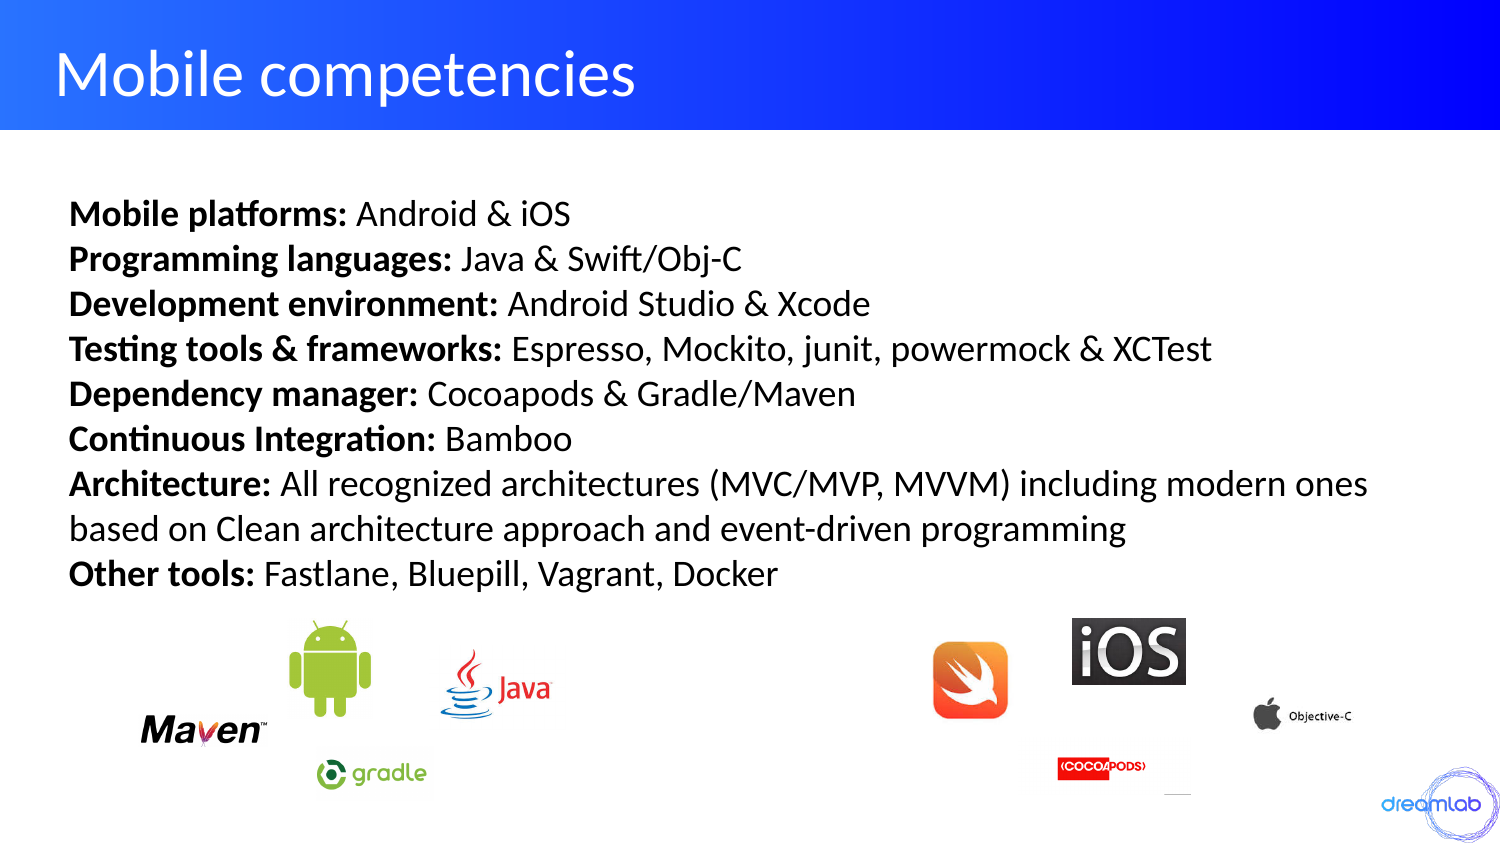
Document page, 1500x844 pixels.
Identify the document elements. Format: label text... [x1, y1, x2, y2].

picture [1017, 737, 1191, 795]
text_box Mobile platforms: Android & iOS Programming languages: Java & Swift/Obj-C Development environment: Android Studio & Xcode Testing tools & frameworks: Espresso, Mockito, junit, powermock & XCTest Dependency manager: Cocoapods & Gradle/Maven Continuous Integration: Bamboo Architecture: All recognized architectures (MVC/MVP, MVVM) including modern ones based on Clean architecture approach and event-driven programming Other tools: Fastlane, Bluepill, Vagrant, Docker [54, 181, 1444, 647]
picture [1071, 617, 1186, 686]
picture [428, 644, 566, 731]
picture [1223, 665, 1382, 762]
picture [315, 746, 434, 802]
title Mobile competencies [54, 0, 1405, 140]
picture [922, 630, 1019, 730]
picture [137, 714, 268, 748]
picture [1380, 765, 1500, 844]
picture [286, 618, 373, 720]
